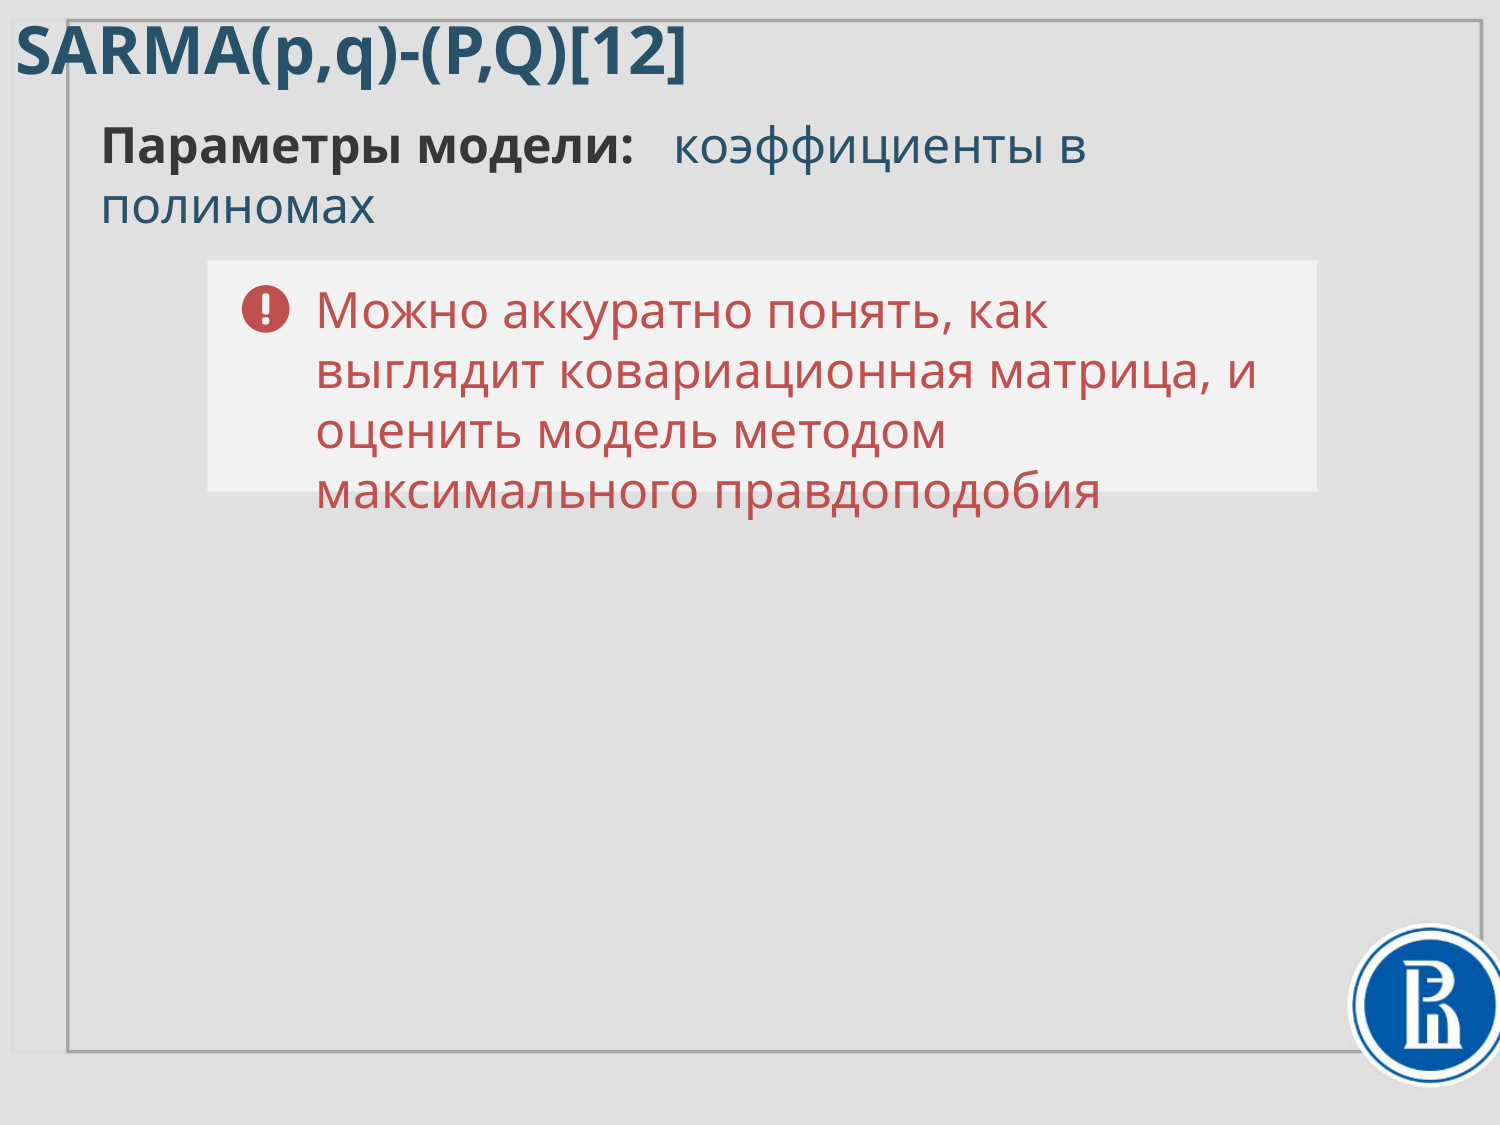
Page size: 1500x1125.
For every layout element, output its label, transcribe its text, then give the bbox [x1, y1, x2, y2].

picture [0, 96, 1500, 1125]
text_box [207, 260, 1317, 492]
text_box [241, 285, 290, 333]
text_box Можно аккуратно понять, как выглядит ковариационная матрица, и оценить модель методом максимального правдоподобия [301, 271, 1306, 526]
text_box SARMA(p,q)-(P,Q)[12] [0, 0, 1500, 96]
